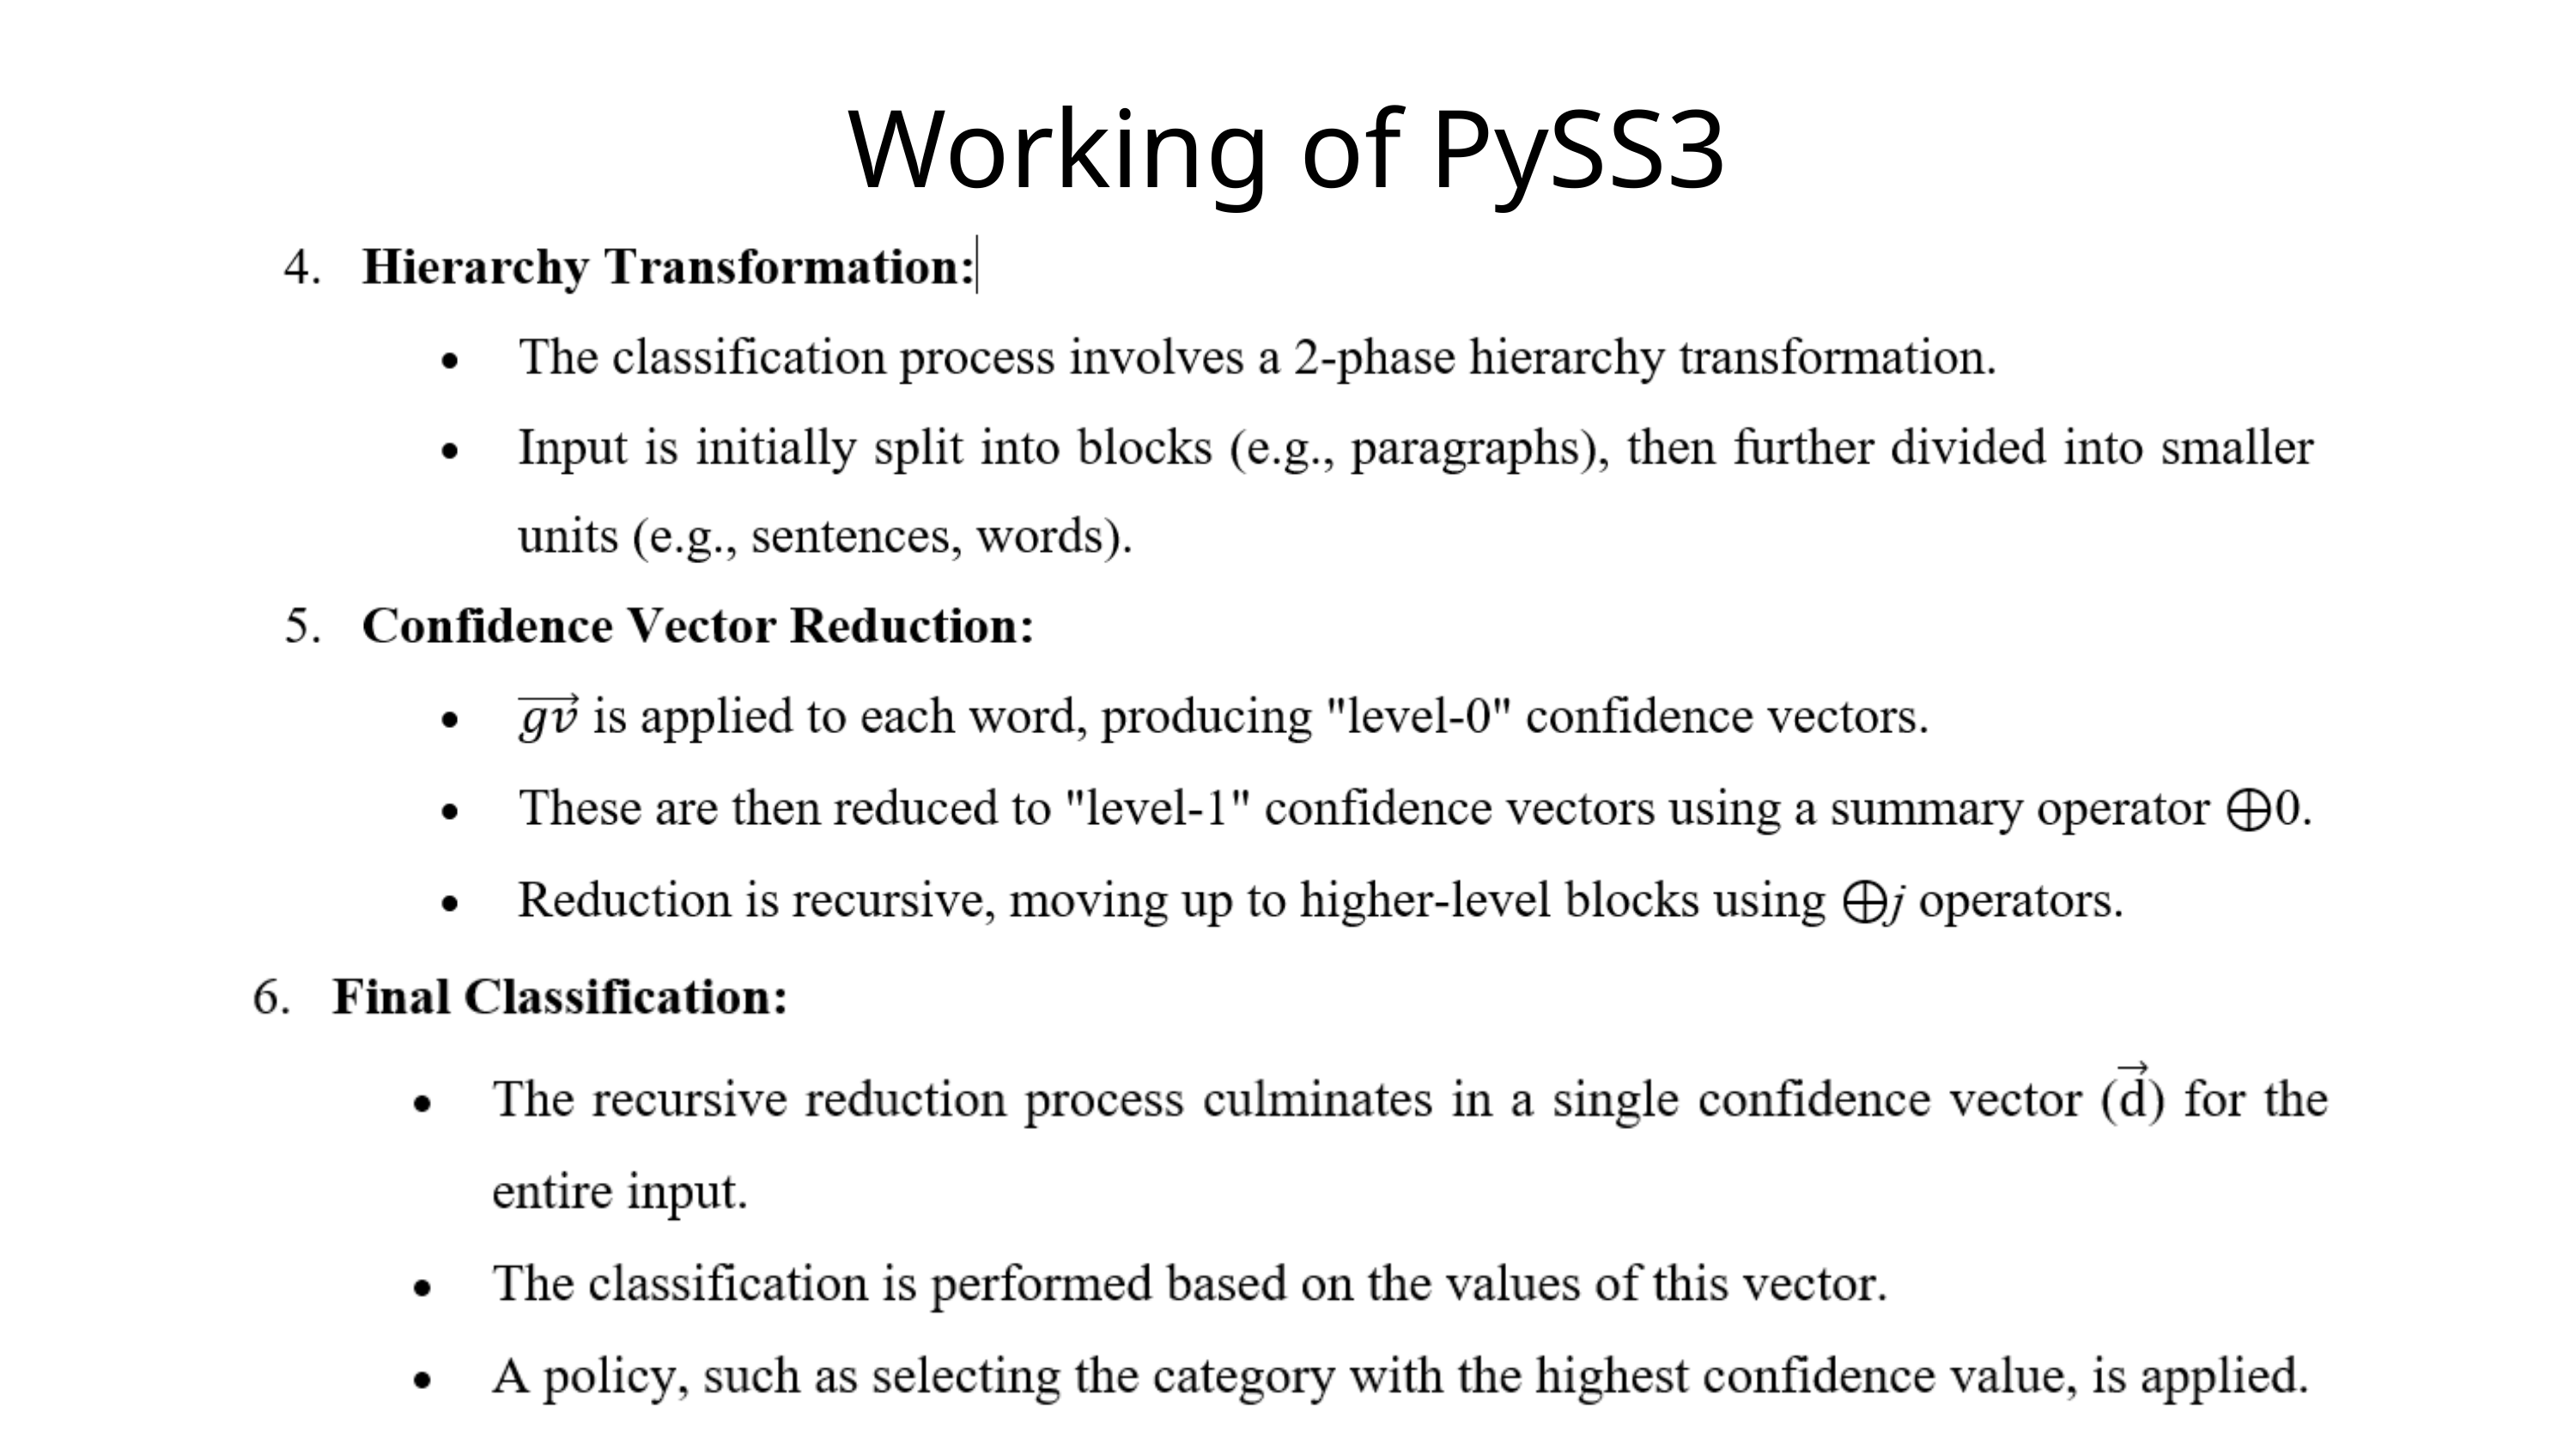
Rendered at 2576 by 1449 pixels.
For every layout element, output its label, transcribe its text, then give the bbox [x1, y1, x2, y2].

text_box Working of PySS3 [144, 80, 2432, 209]
text_box [197, 227, 2379, 932]
text_box [197, 932, 2379, 1416]
